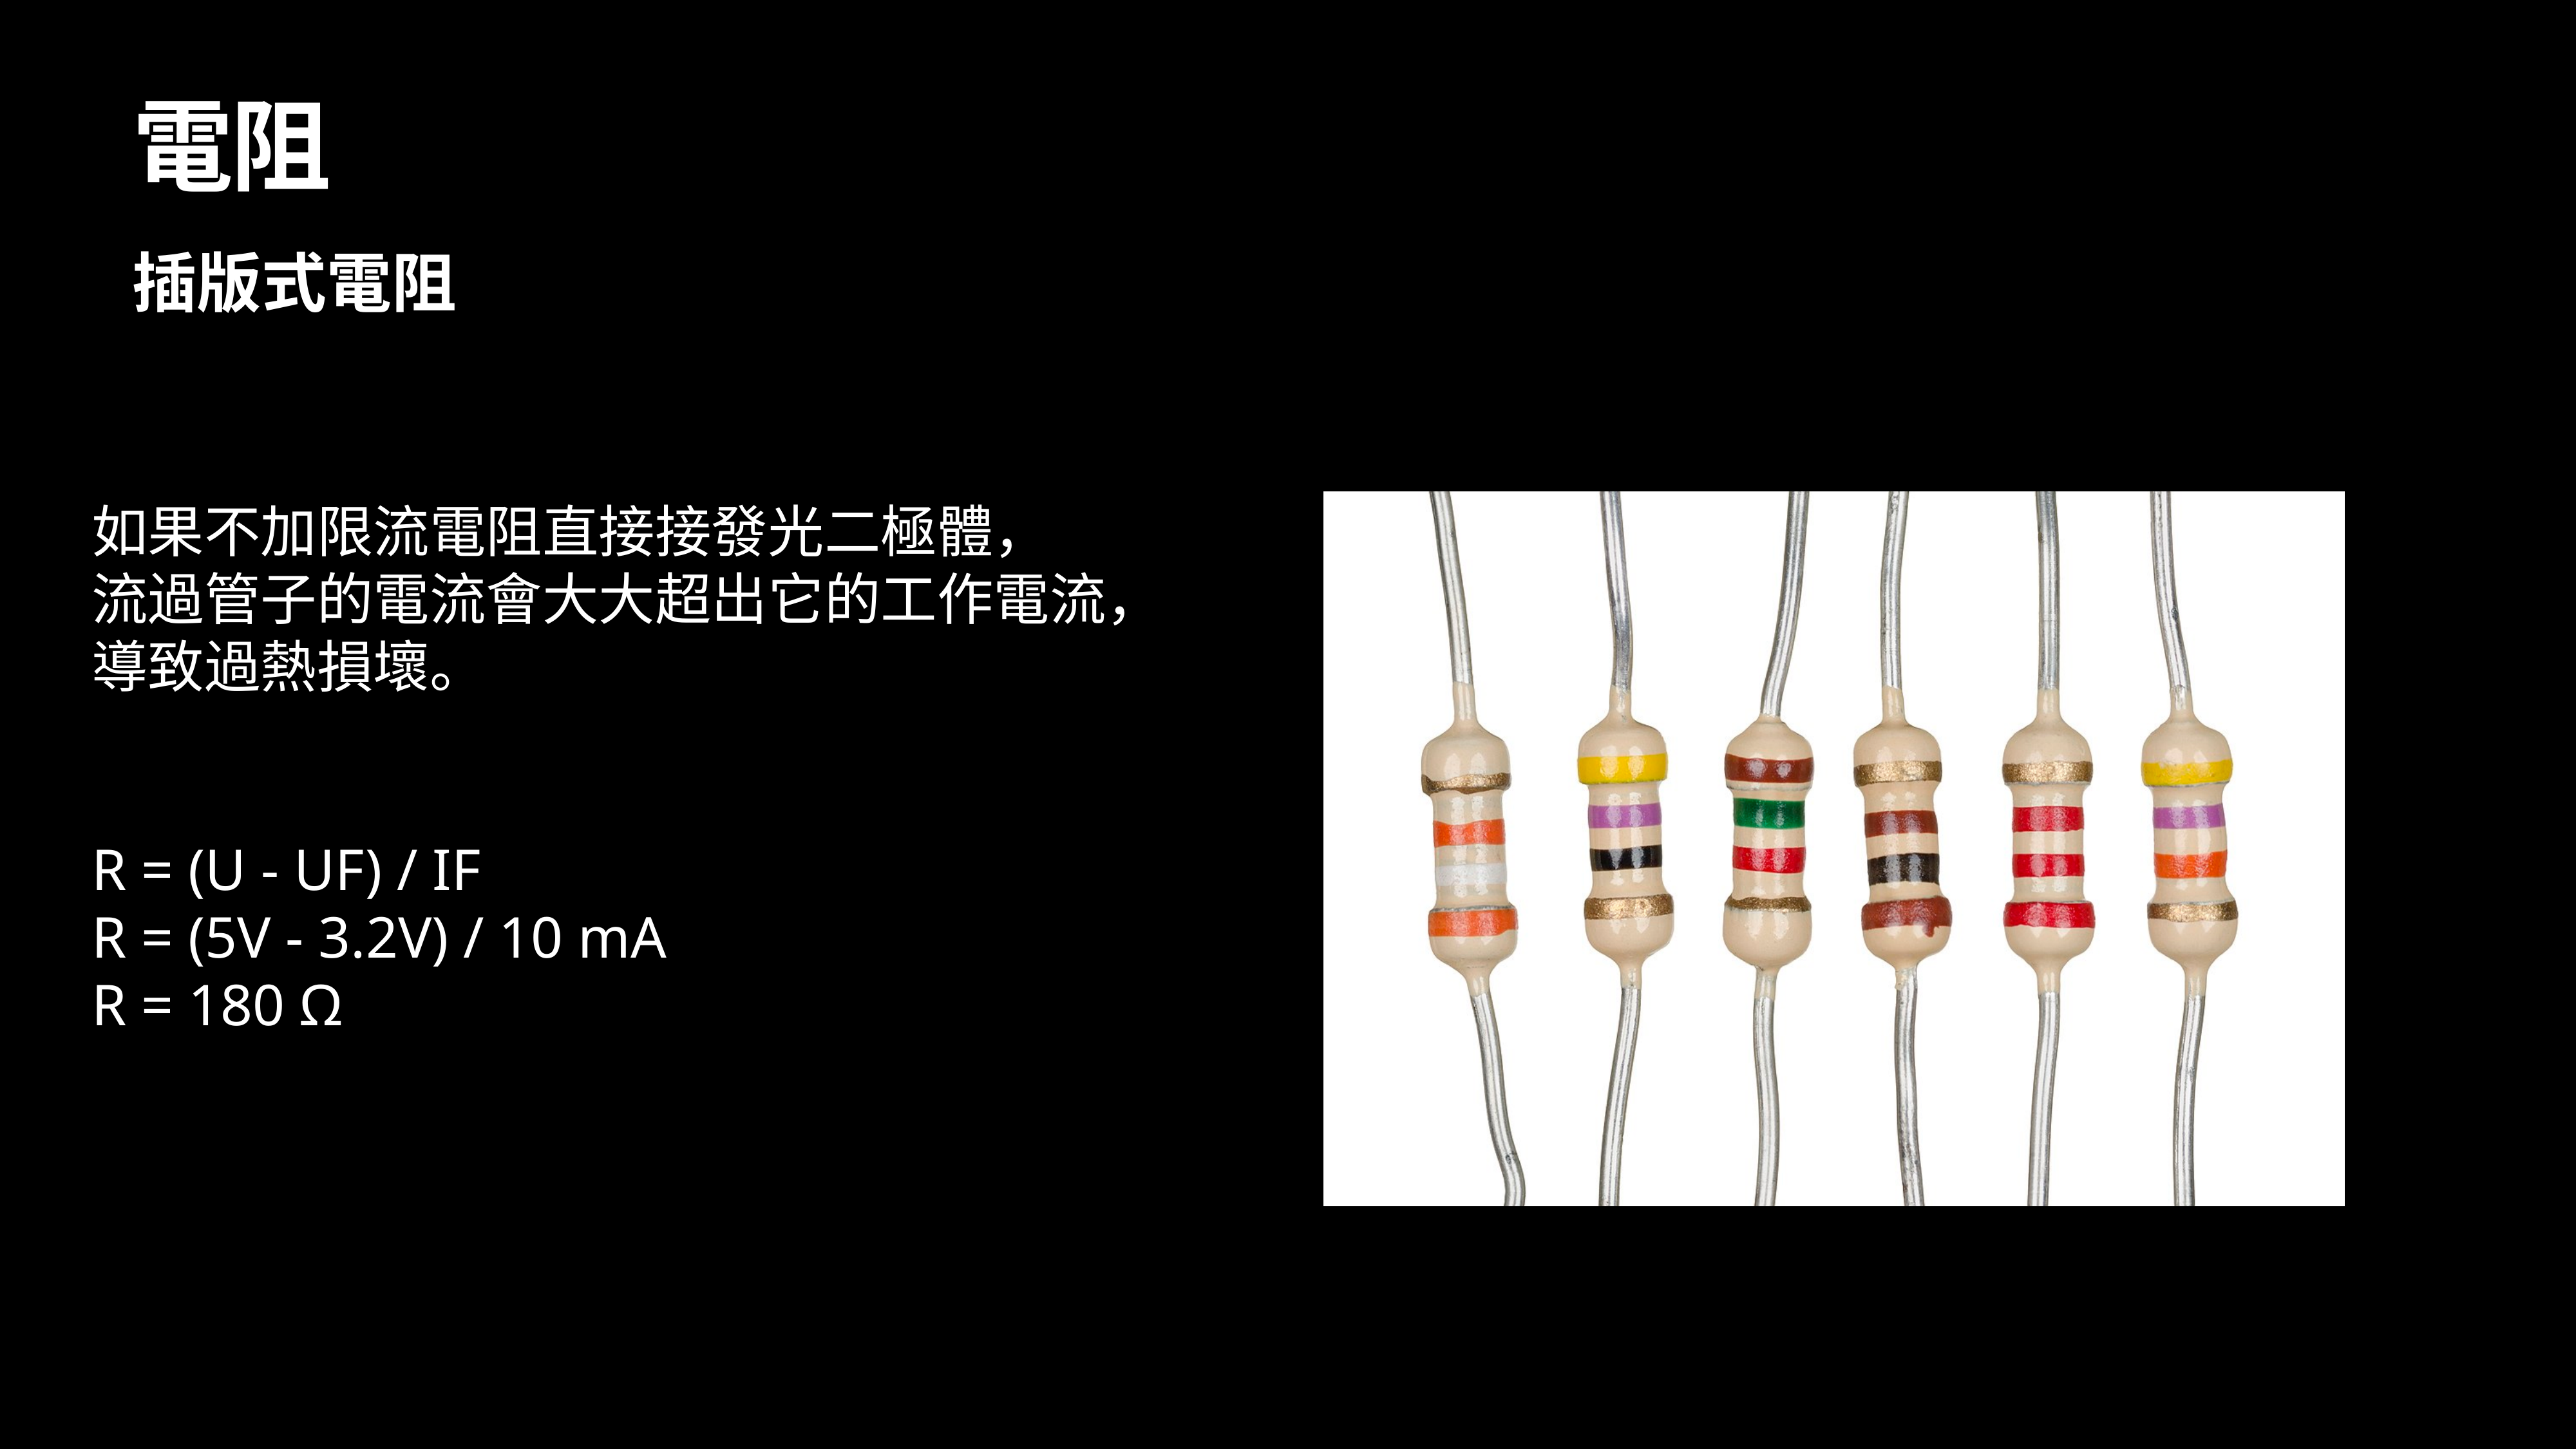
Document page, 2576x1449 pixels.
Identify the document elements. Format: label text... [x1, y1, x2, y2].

title 電阻 [127, 100, 2449, 236]
list 插版式電阻 [127, 236, 2449, 337]
text_box 如果不加限流電阻直接接發光二極體， 流過管子的電流會大大超出它的工作電流， 導致過熱損壞。 R = (U - UF) / IF R = (5V - 3.2V) / 10 mA R = 180 Ω [86, 491, 1242, 1043]
picture [1323, 491, 2345, 1207]
